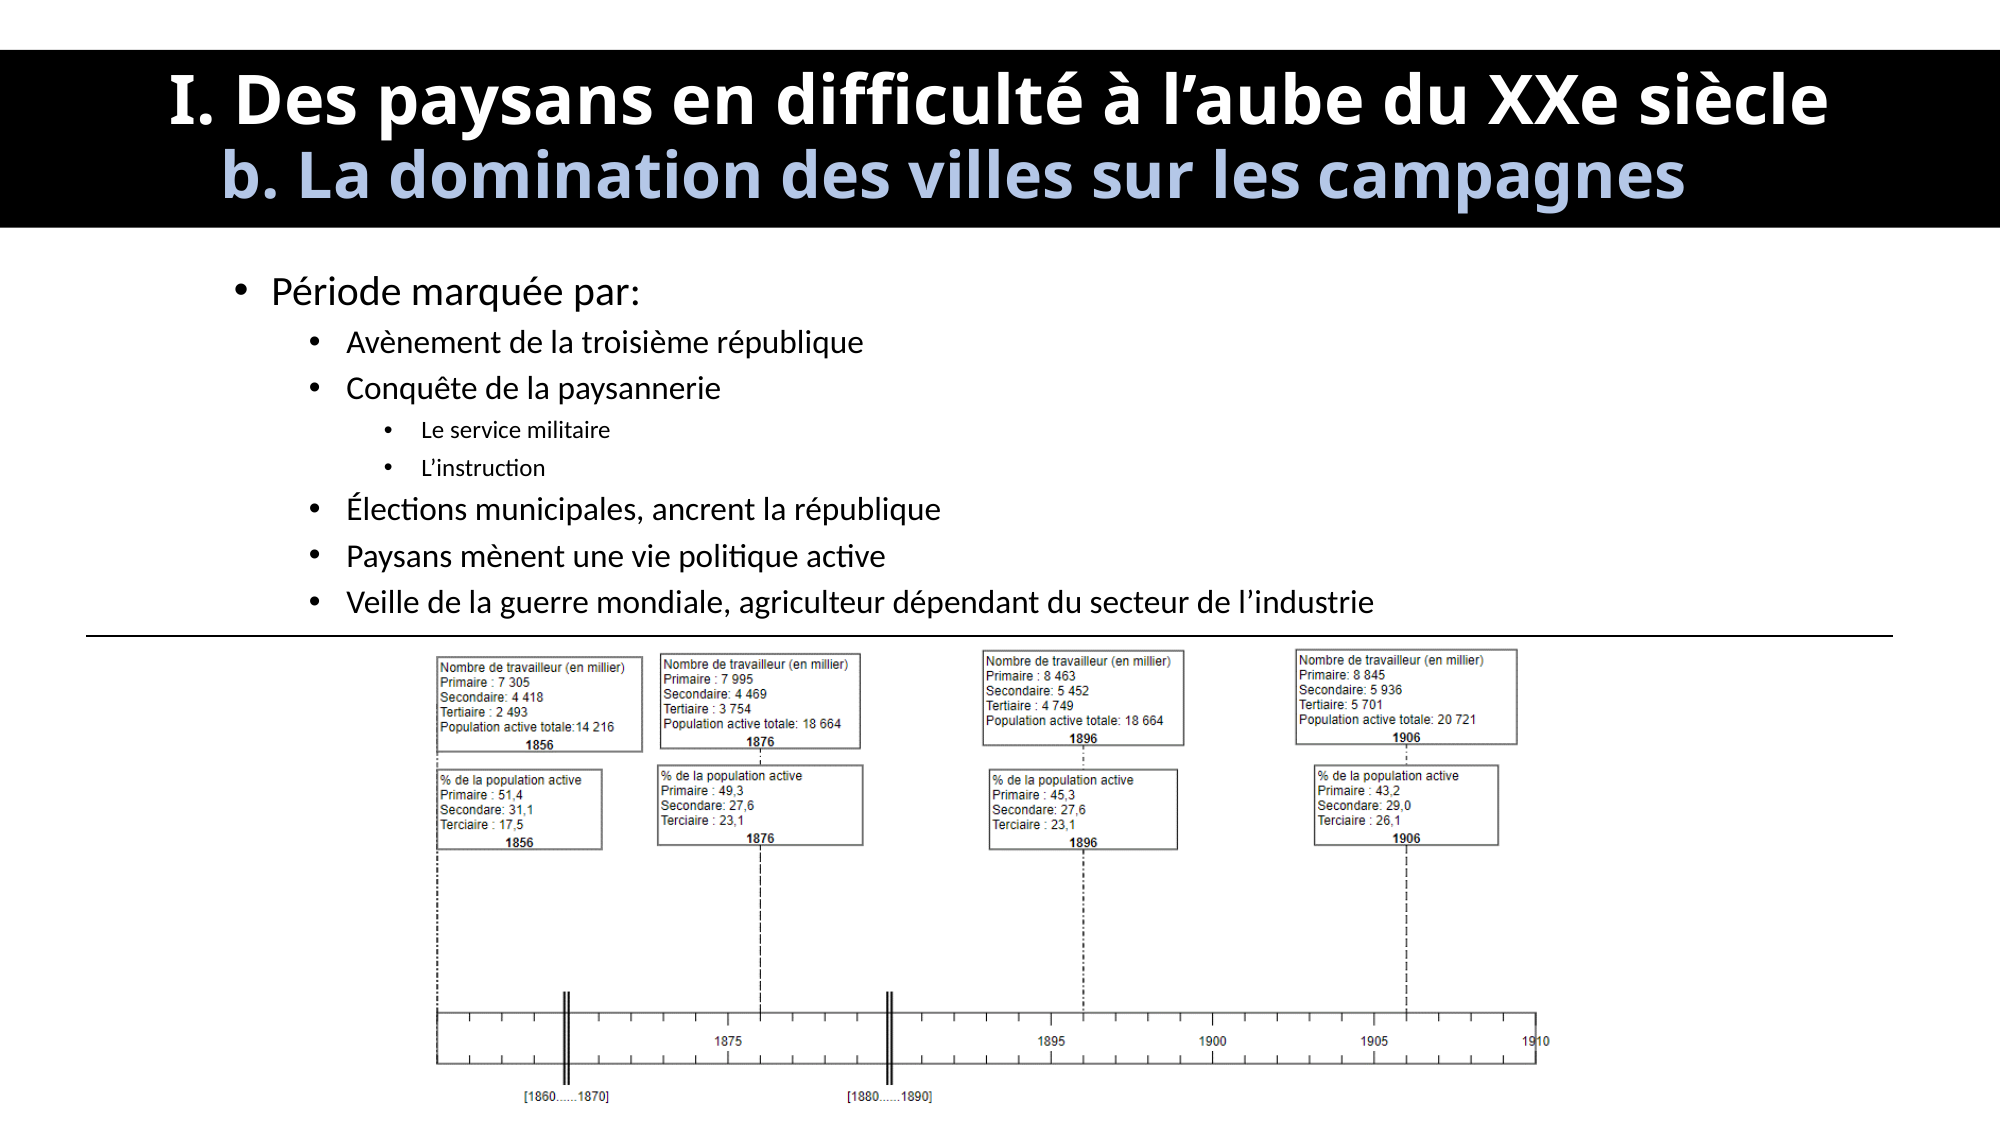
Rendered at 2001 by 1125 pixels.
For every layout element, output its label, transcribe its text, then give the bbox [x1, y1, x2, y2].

picture [430, 644, 1554, 1107]
text_box [0, 108, 2000, 229]
title I. Des paysans en difficulté à l’aube du XXe siècle b. La domination des villes sur les campagnes …... [137, 50, 1863, 228]
text_box [0, 49, 2000, 108]
list Période marquée par: Avènement de la troisième république Conquête de la paysannerie Le service militaire L’instruction Élections municipales, ancrent la république Paysans mènent une vie politique active Veille de la guerre mondiale, agriculteur dépendant du secteur de l’industrie [218, 262, 1766, 628]
